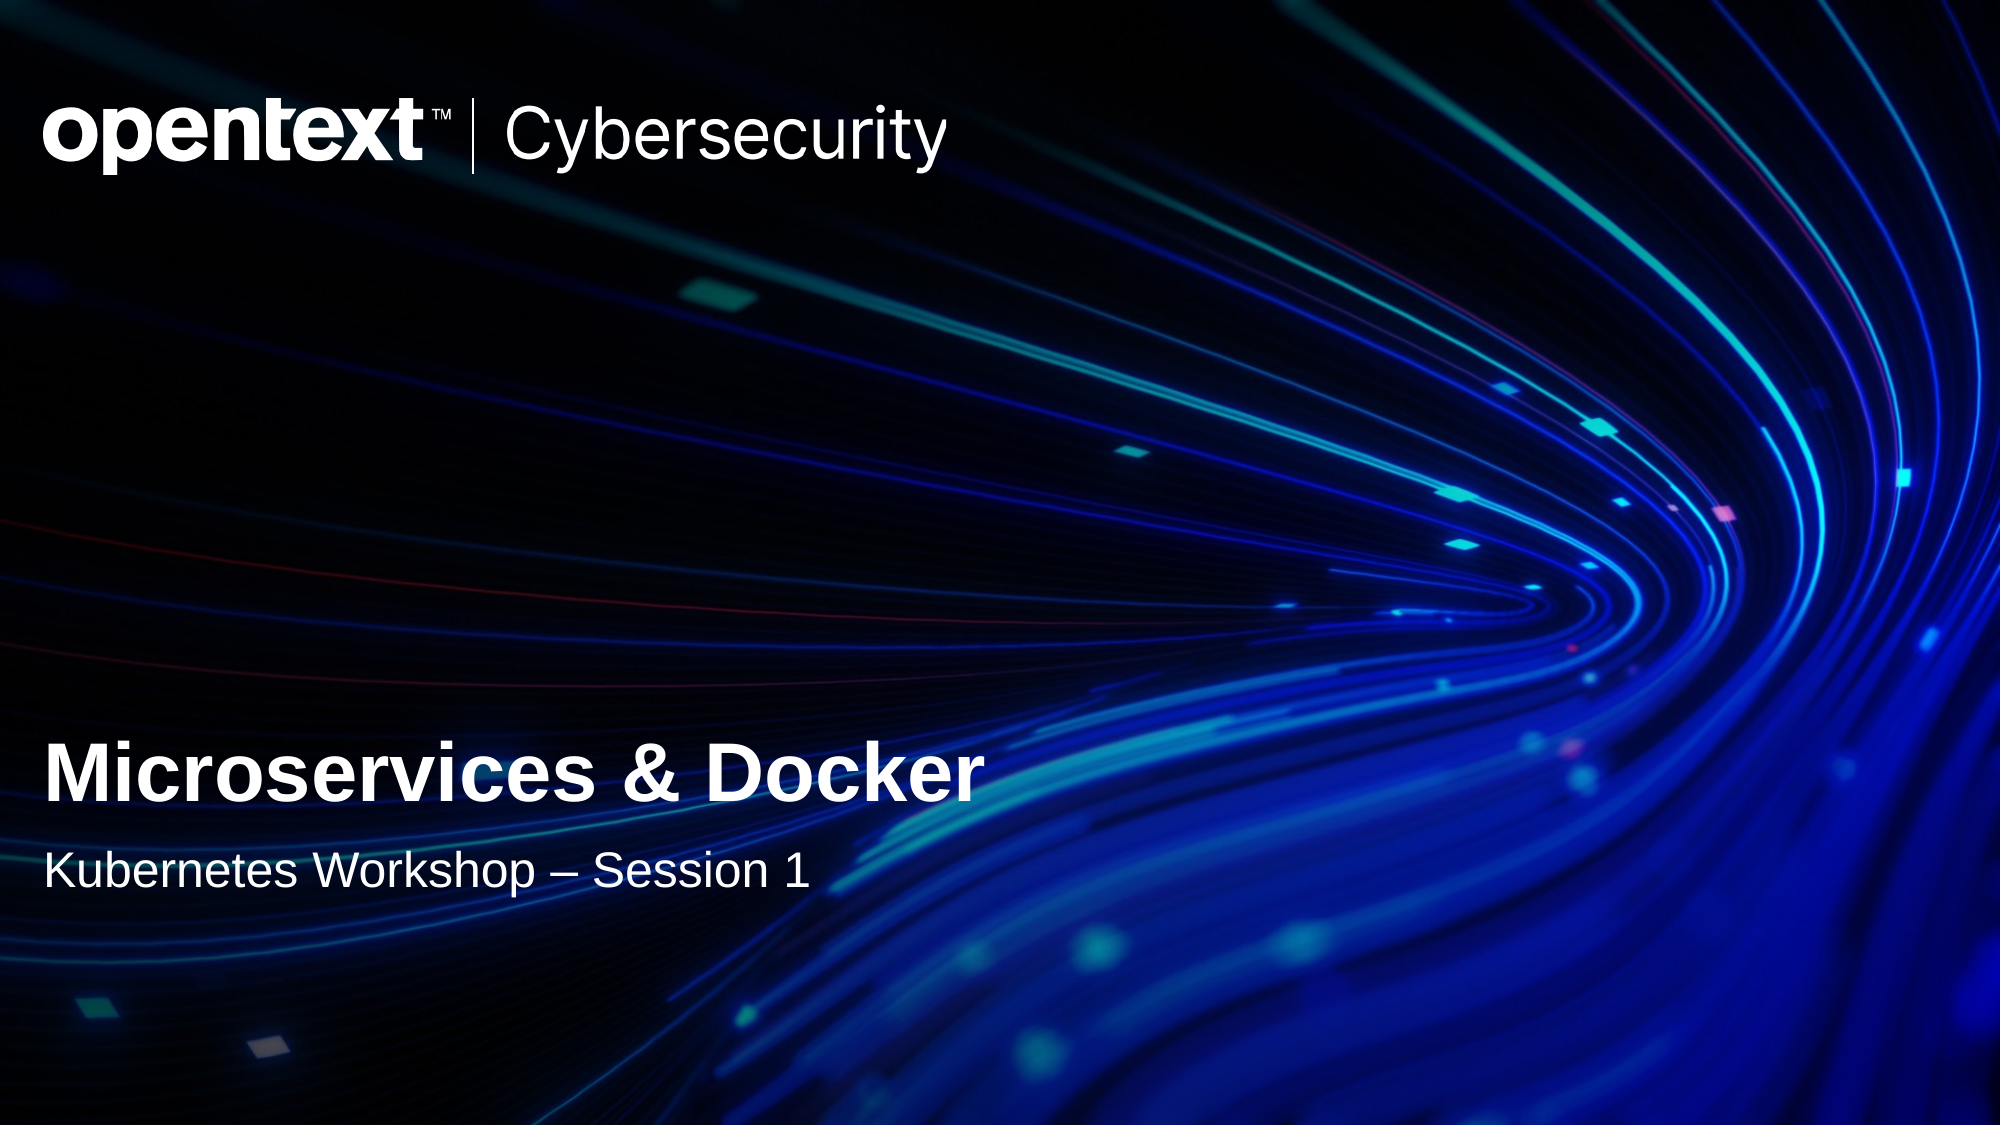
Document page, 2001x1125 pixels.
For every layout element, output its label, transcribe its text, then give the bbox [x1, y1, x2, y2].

list Kubernetes Workshop – Session 1 [43, 819, 1957, 923]
picture [0, 0, 2000, 1125]
list Microservices & Docker [43, 616, 1957, 818]
